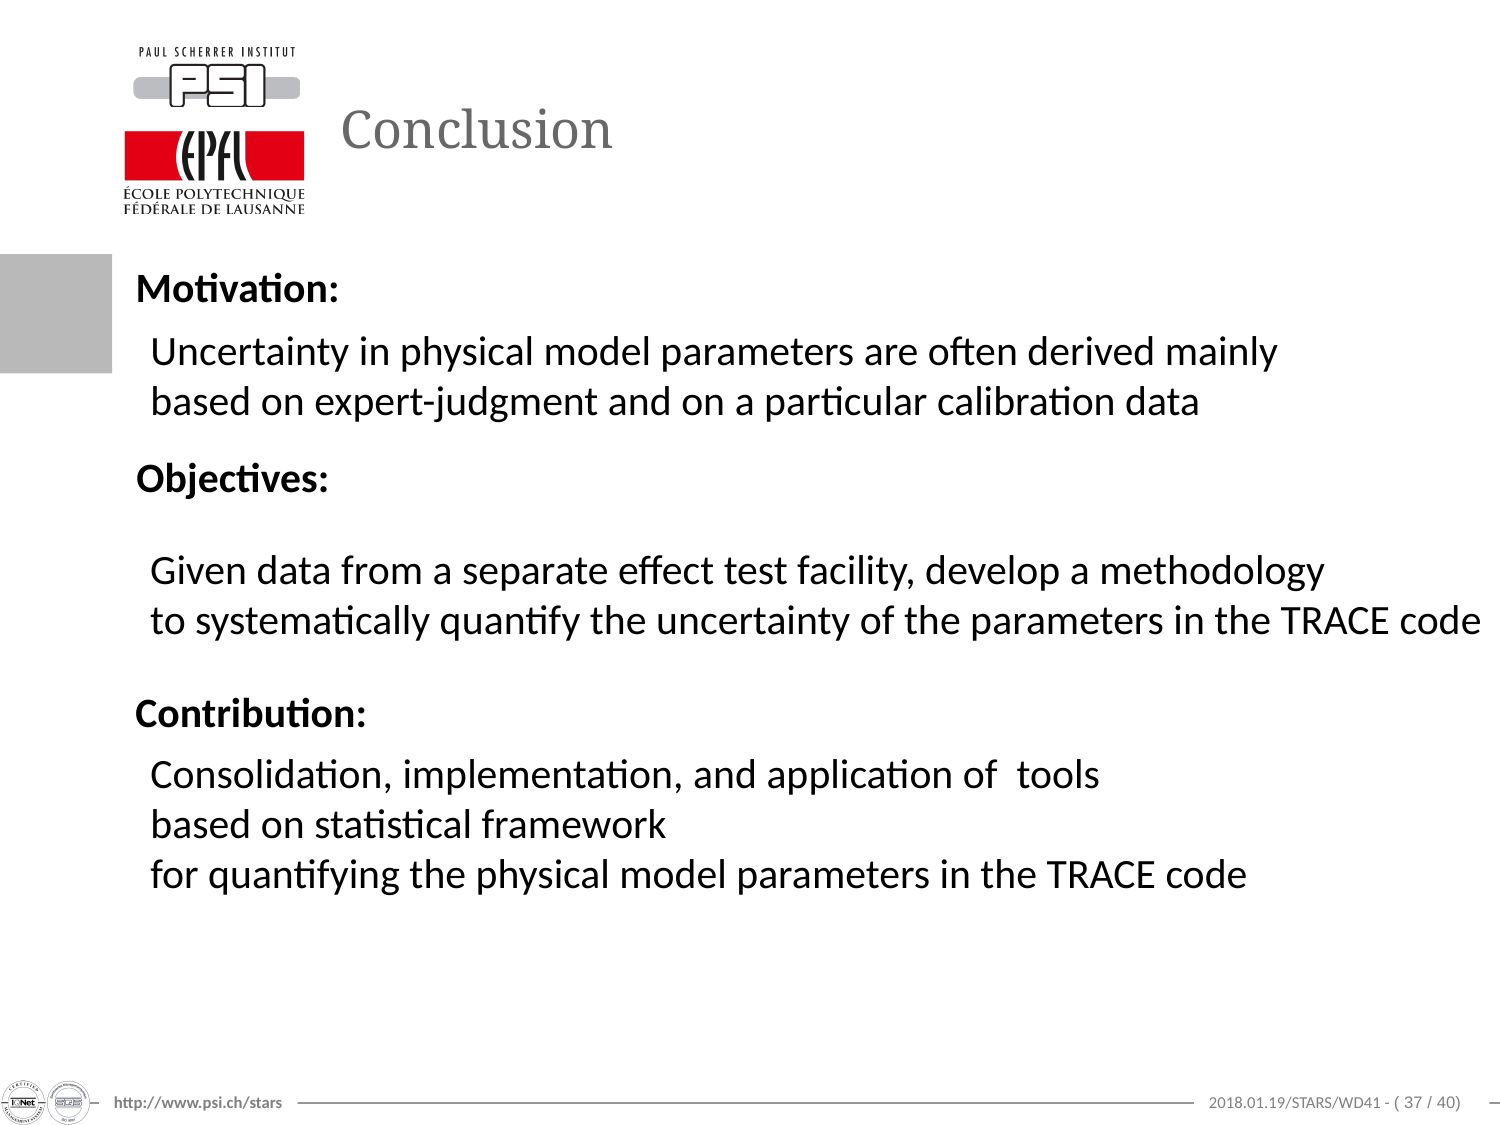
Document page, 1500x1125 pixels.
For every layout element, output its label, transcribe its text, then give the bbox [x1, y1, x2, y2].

text_box Consolidation, implementation, and application of tools based on statistical framework for quantifying the physical model parameters in the TRACE code [135, 739, 1447, 905]
text_box Uncertainty in physical model parameters are often derived mainly based on expert-judgment and on a particular calibration data [135, 315, 1341, 447]
text_box Motivation: [135, 255, 798, 315]
text_box Given data from a separate effect test facility, develop a methodology to systematically quantify the uncertainty of the parameters in the TRACE code [135, 505, 1500, 681]
text_box Contribution: [135, 681, 797, 740]
picture [0, 1080, 90, 1125]
title Conclusion [340, 47, 1459, 209]
text_box Objectives: [136, 447, 798, 505]
